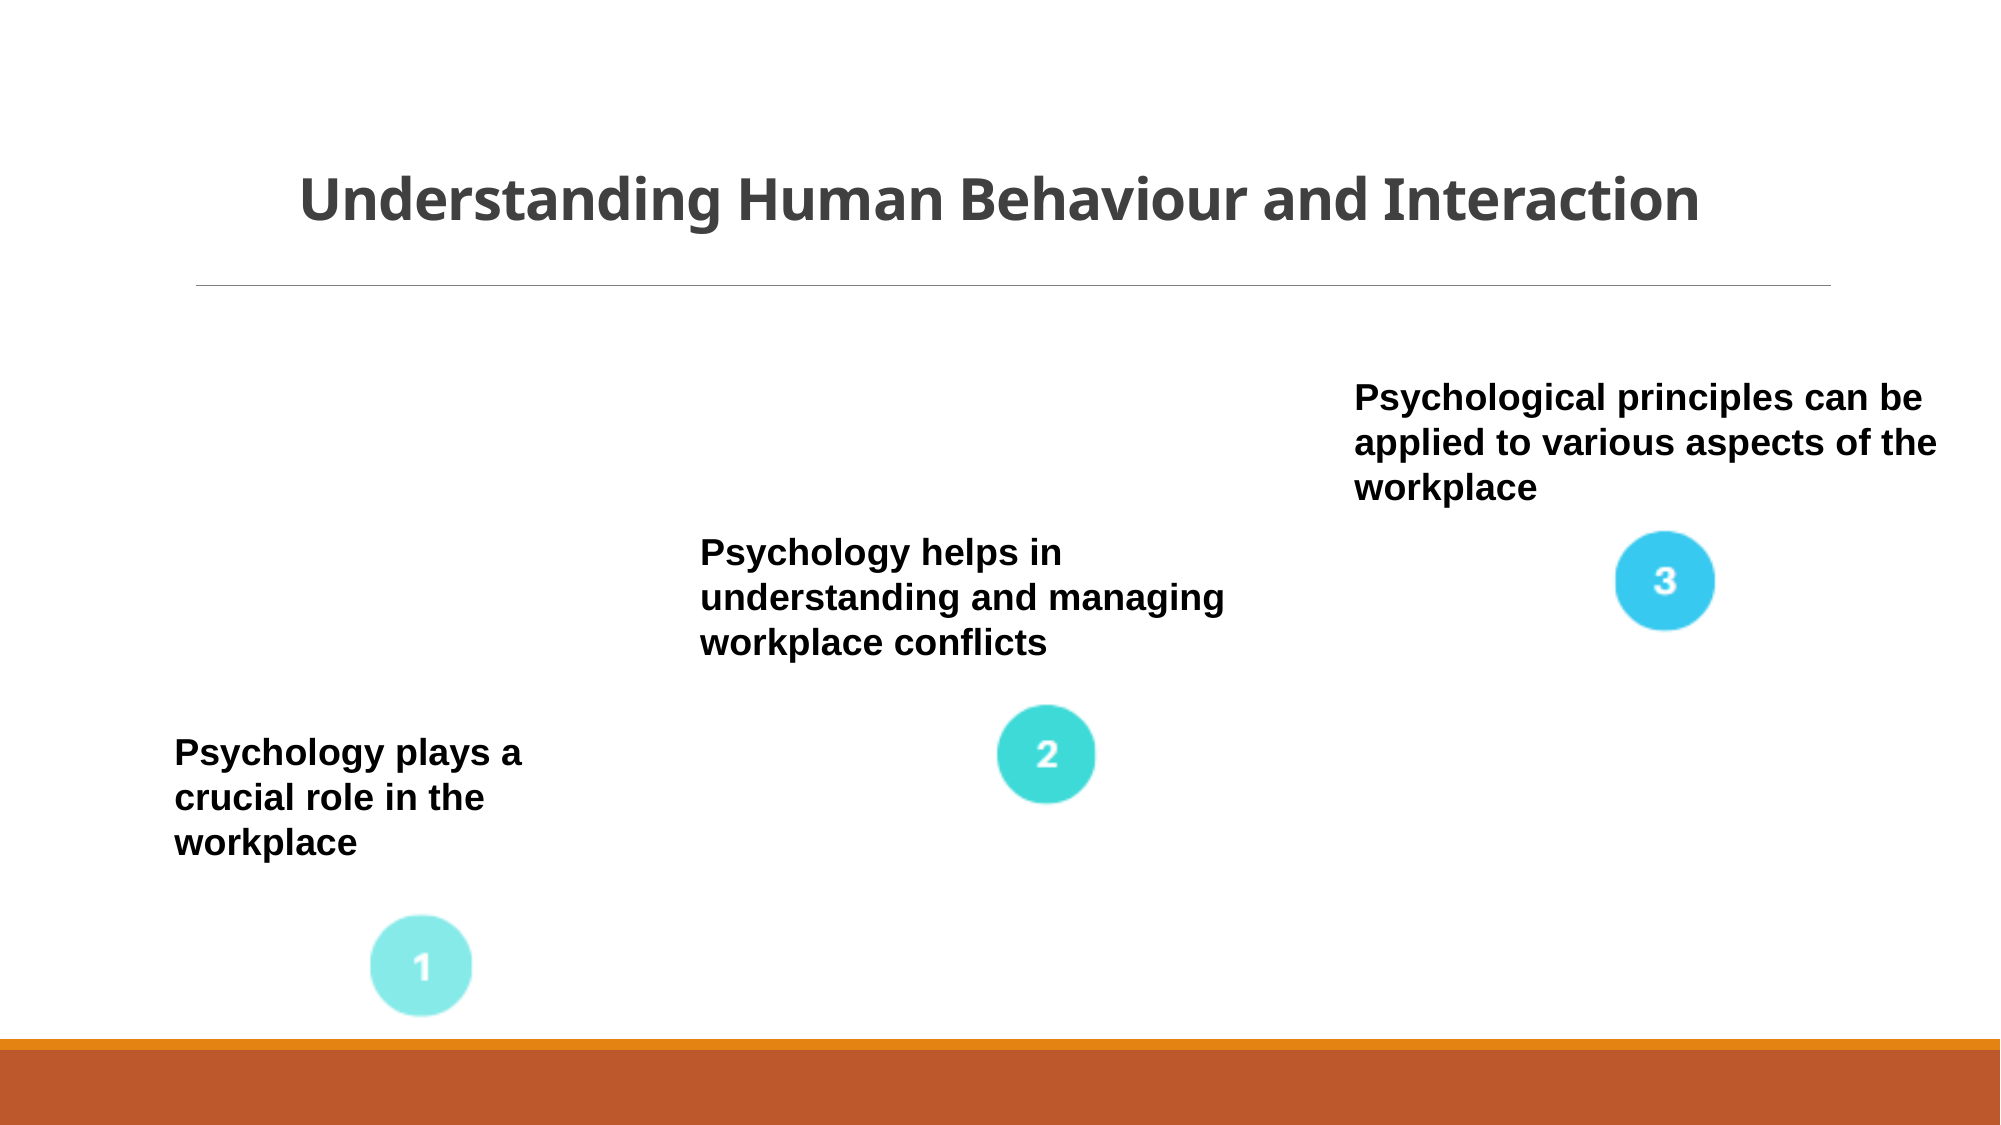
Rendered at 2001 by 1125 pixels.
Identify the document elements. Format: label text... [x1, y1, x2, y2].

text_box Psychology helps in understanding and managing workplace conflicts [685, 521, 1293, 671]
text_box Psychological principles can be applied to various aspects of the workplace [1339, 365, 1986, 516]
title Understanding Human Behaviour and Interaction [137, 101, 1863, 240]
text_box Psychology plays a crucial role in the workplace [159, 720, 642, 870]
picture [354, 893, 500, 1034]
picture [1587, 516, 1738, 645]
picture [988, 700, 1122, 808]
